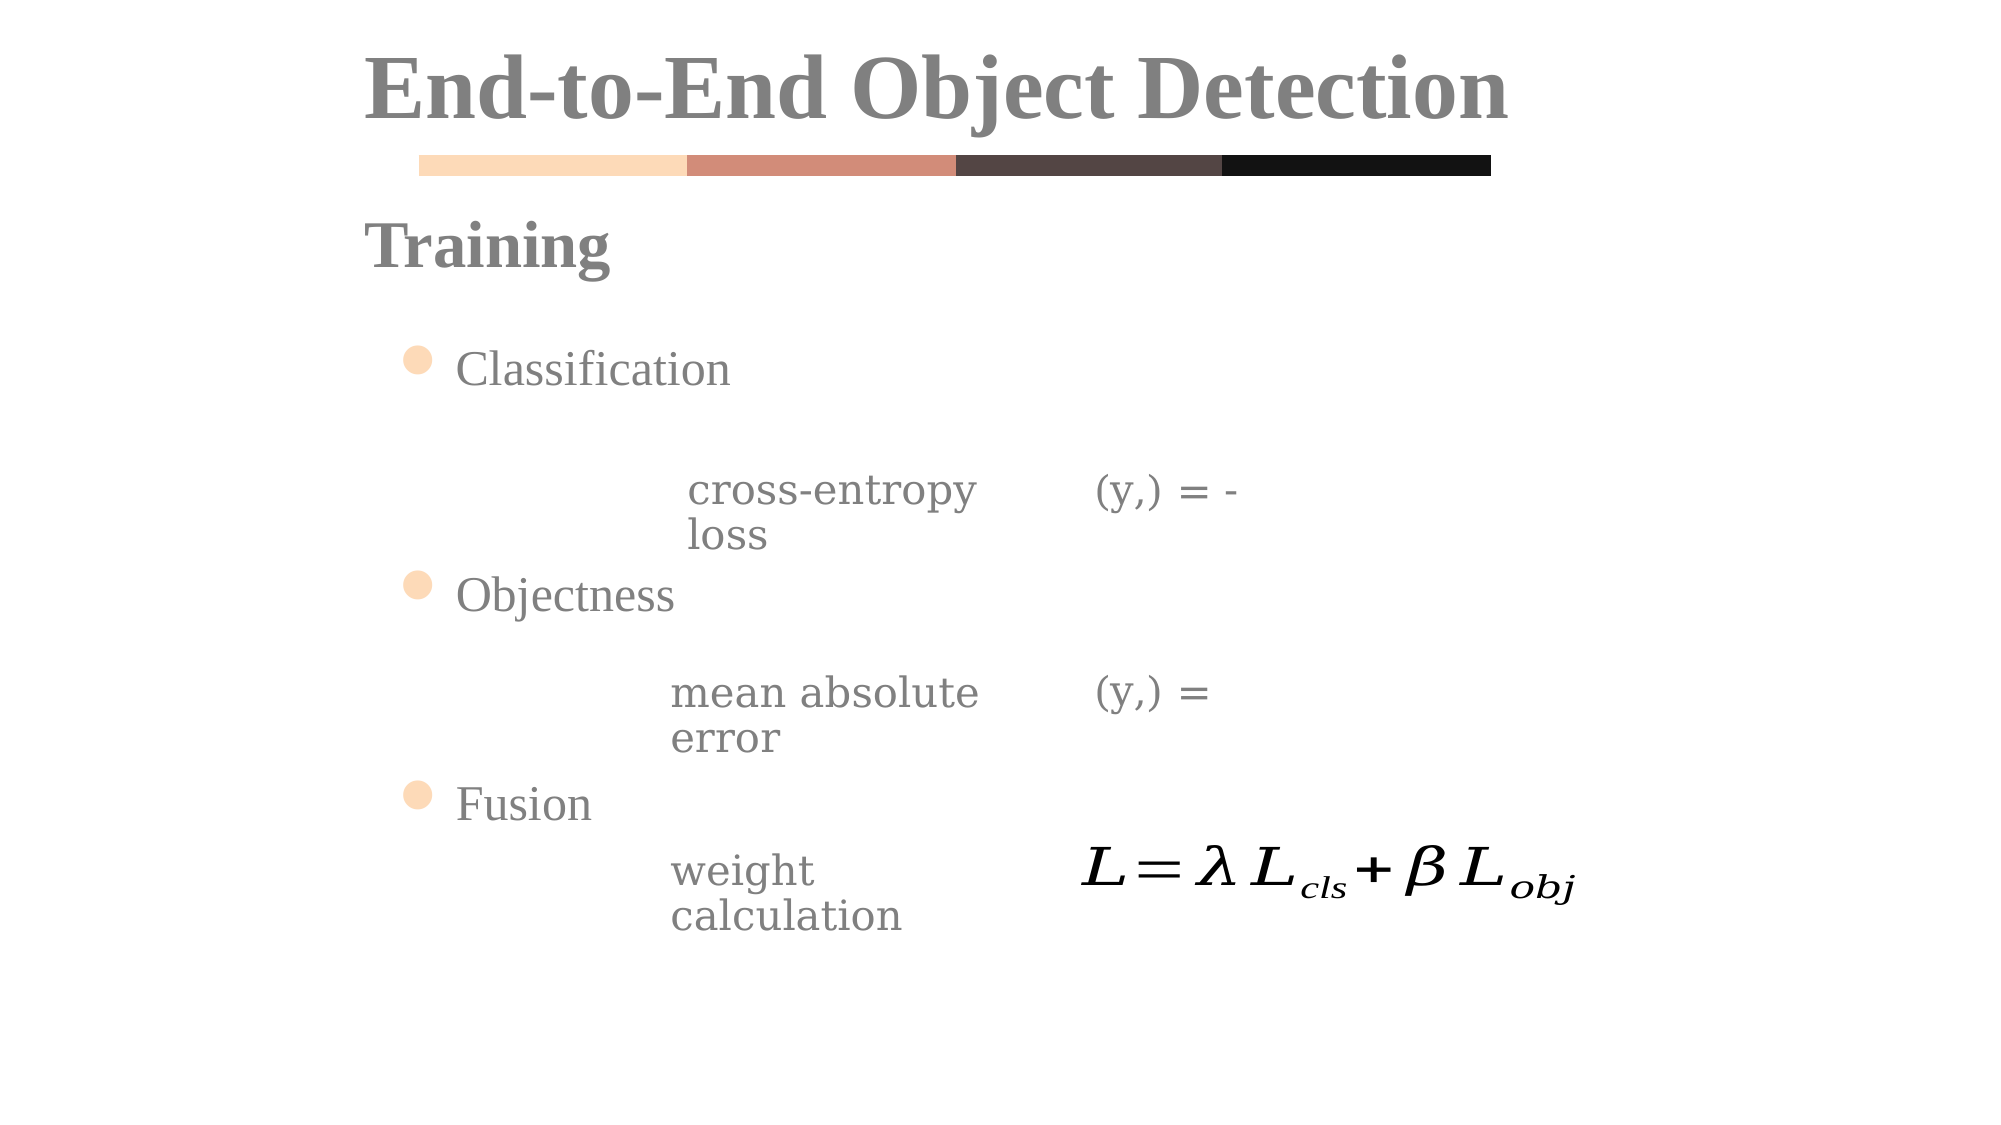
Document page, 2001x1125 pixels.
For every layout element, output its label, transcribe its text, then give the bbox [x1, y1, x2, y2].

text_box End-to-End Object Detection [349, 31, 1526, 125]
text_box cross-entropy loss [672, 461, 1033, 566]
text_box Fusion [384, 769, 730, 829]
text_box mean absolute error [655, 664, 1049, 770]
text_box Objectness [384, 560, 730, 620]
text_box Training [349, 202, 1080, 289]
text_box Classification [384, 335, 747, 396]
text_box weight calculation [655, 842, 1049, 947]
